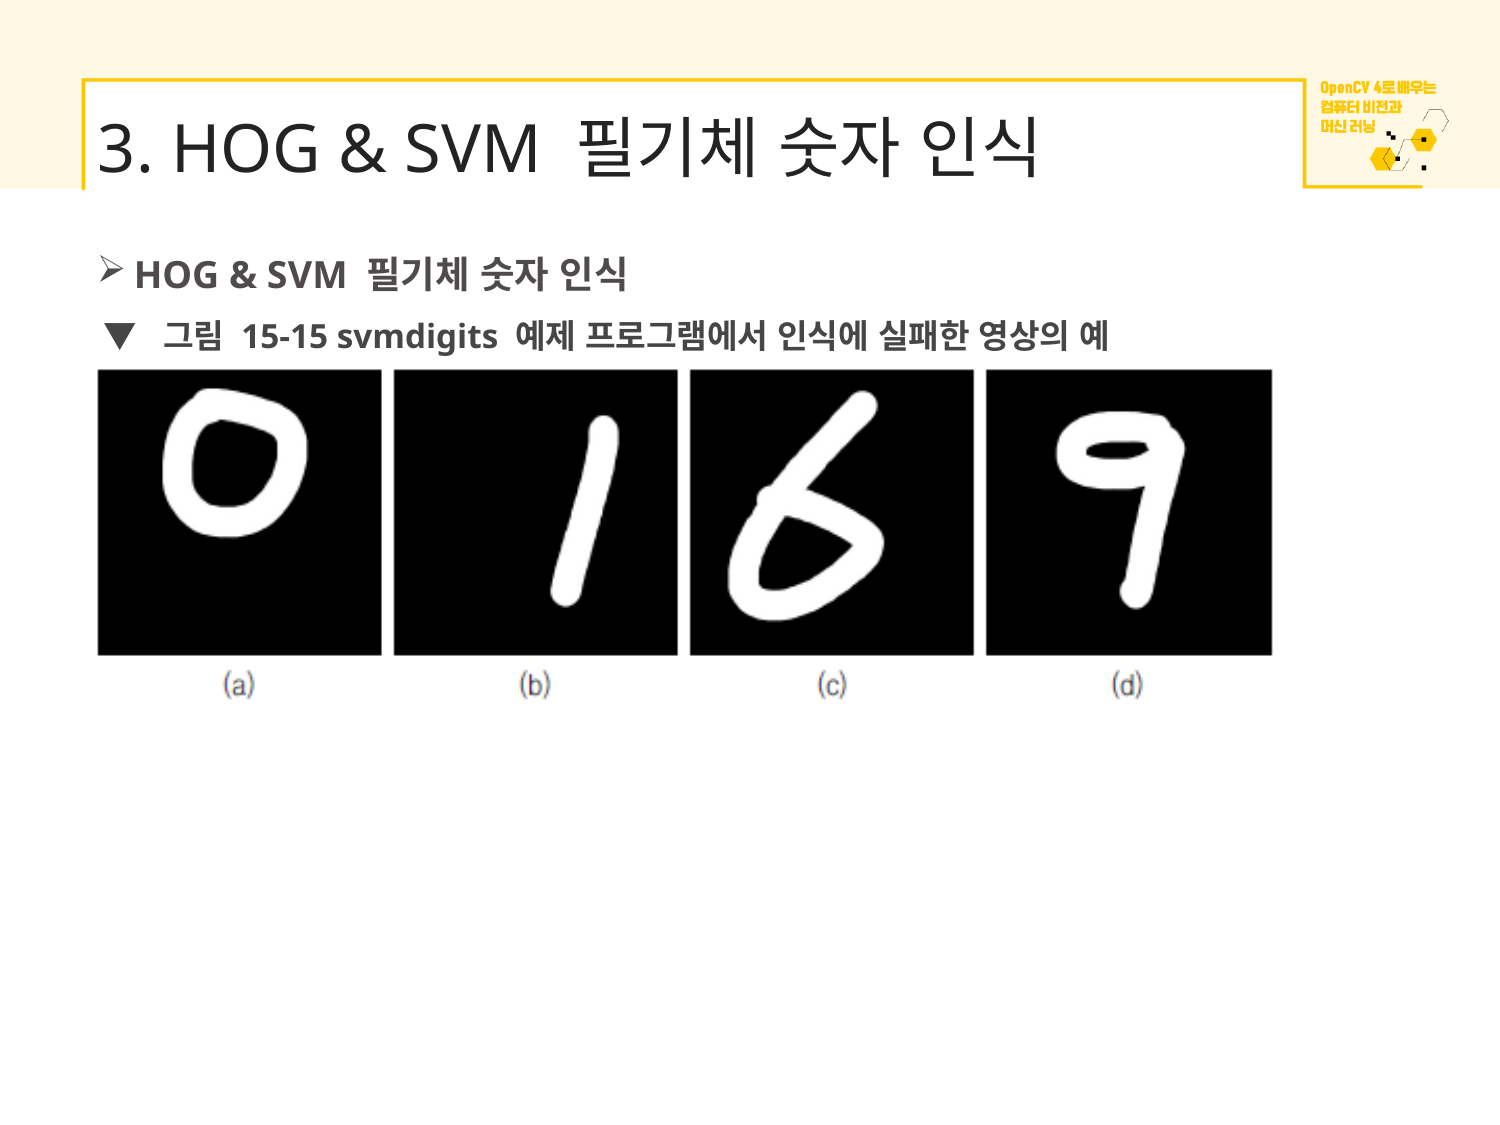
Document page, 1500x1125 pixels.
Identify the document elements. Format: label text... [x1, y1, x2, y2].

title 3. HOG & SVM 필기체 숫자 인식 [82, 61, 1413, 193]
text_box ▼ 그림 15-15 svmdigits 예제 프로그램에서 인식에 실패한 영상의 예 [88, 307, 1415, 373]
picture [0, 0, 1500, 1125]
list HOG & SVM 필기체 숫자 인식 [81, 239, 1412, 1054]
